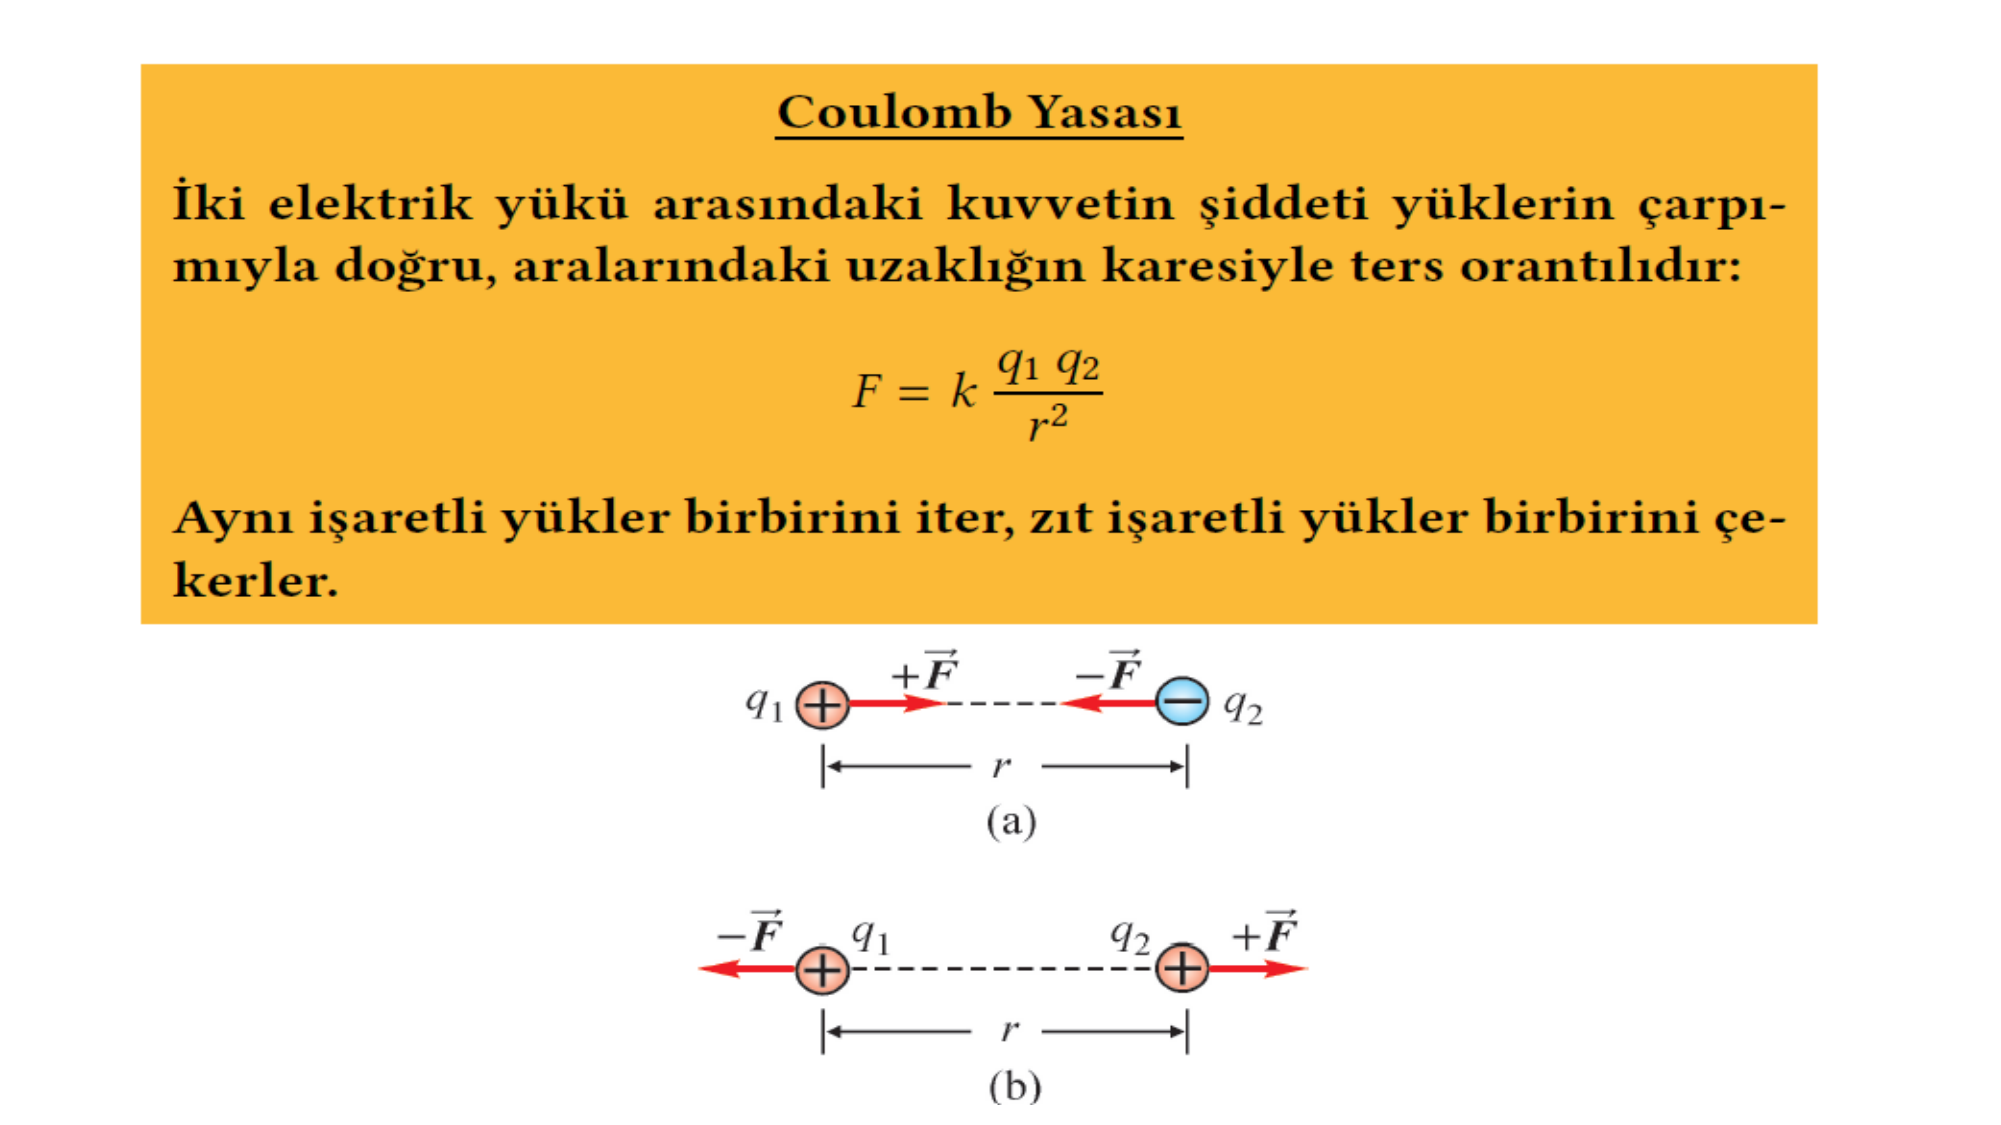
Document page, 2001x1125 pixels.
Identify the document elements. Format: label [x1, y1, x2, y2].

list [55, 30, 1868, 1105]
